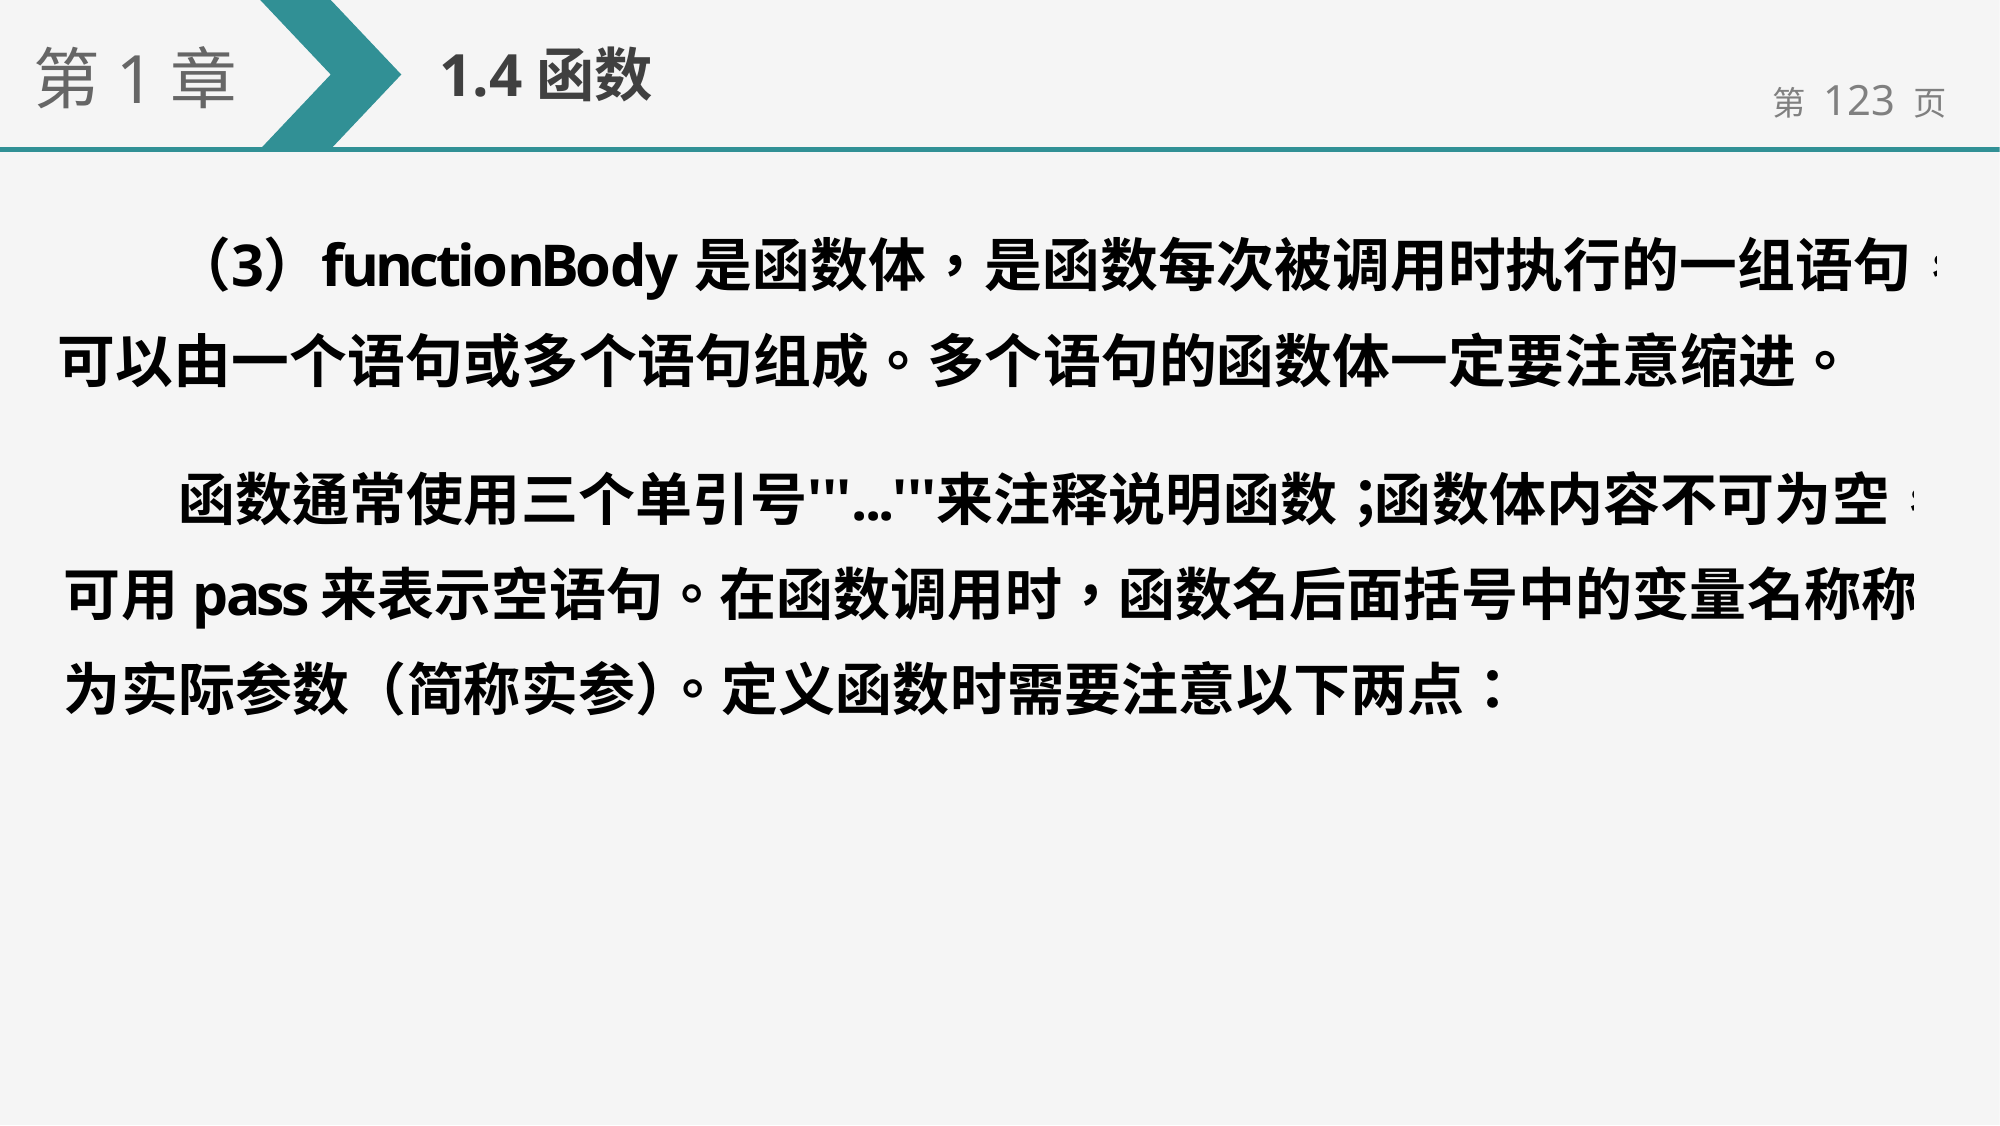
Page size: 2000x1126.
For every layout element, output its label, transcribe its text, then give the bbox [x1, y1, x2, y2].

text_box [57, 217, 1937, 861]
text_box [258, 0, 403, 148]
text_box 1.4函数 [424, 31, 1366, 116]
text_box 第1章 [19, 29, 253, 125]
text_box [63, 452, 1915, 1087]
